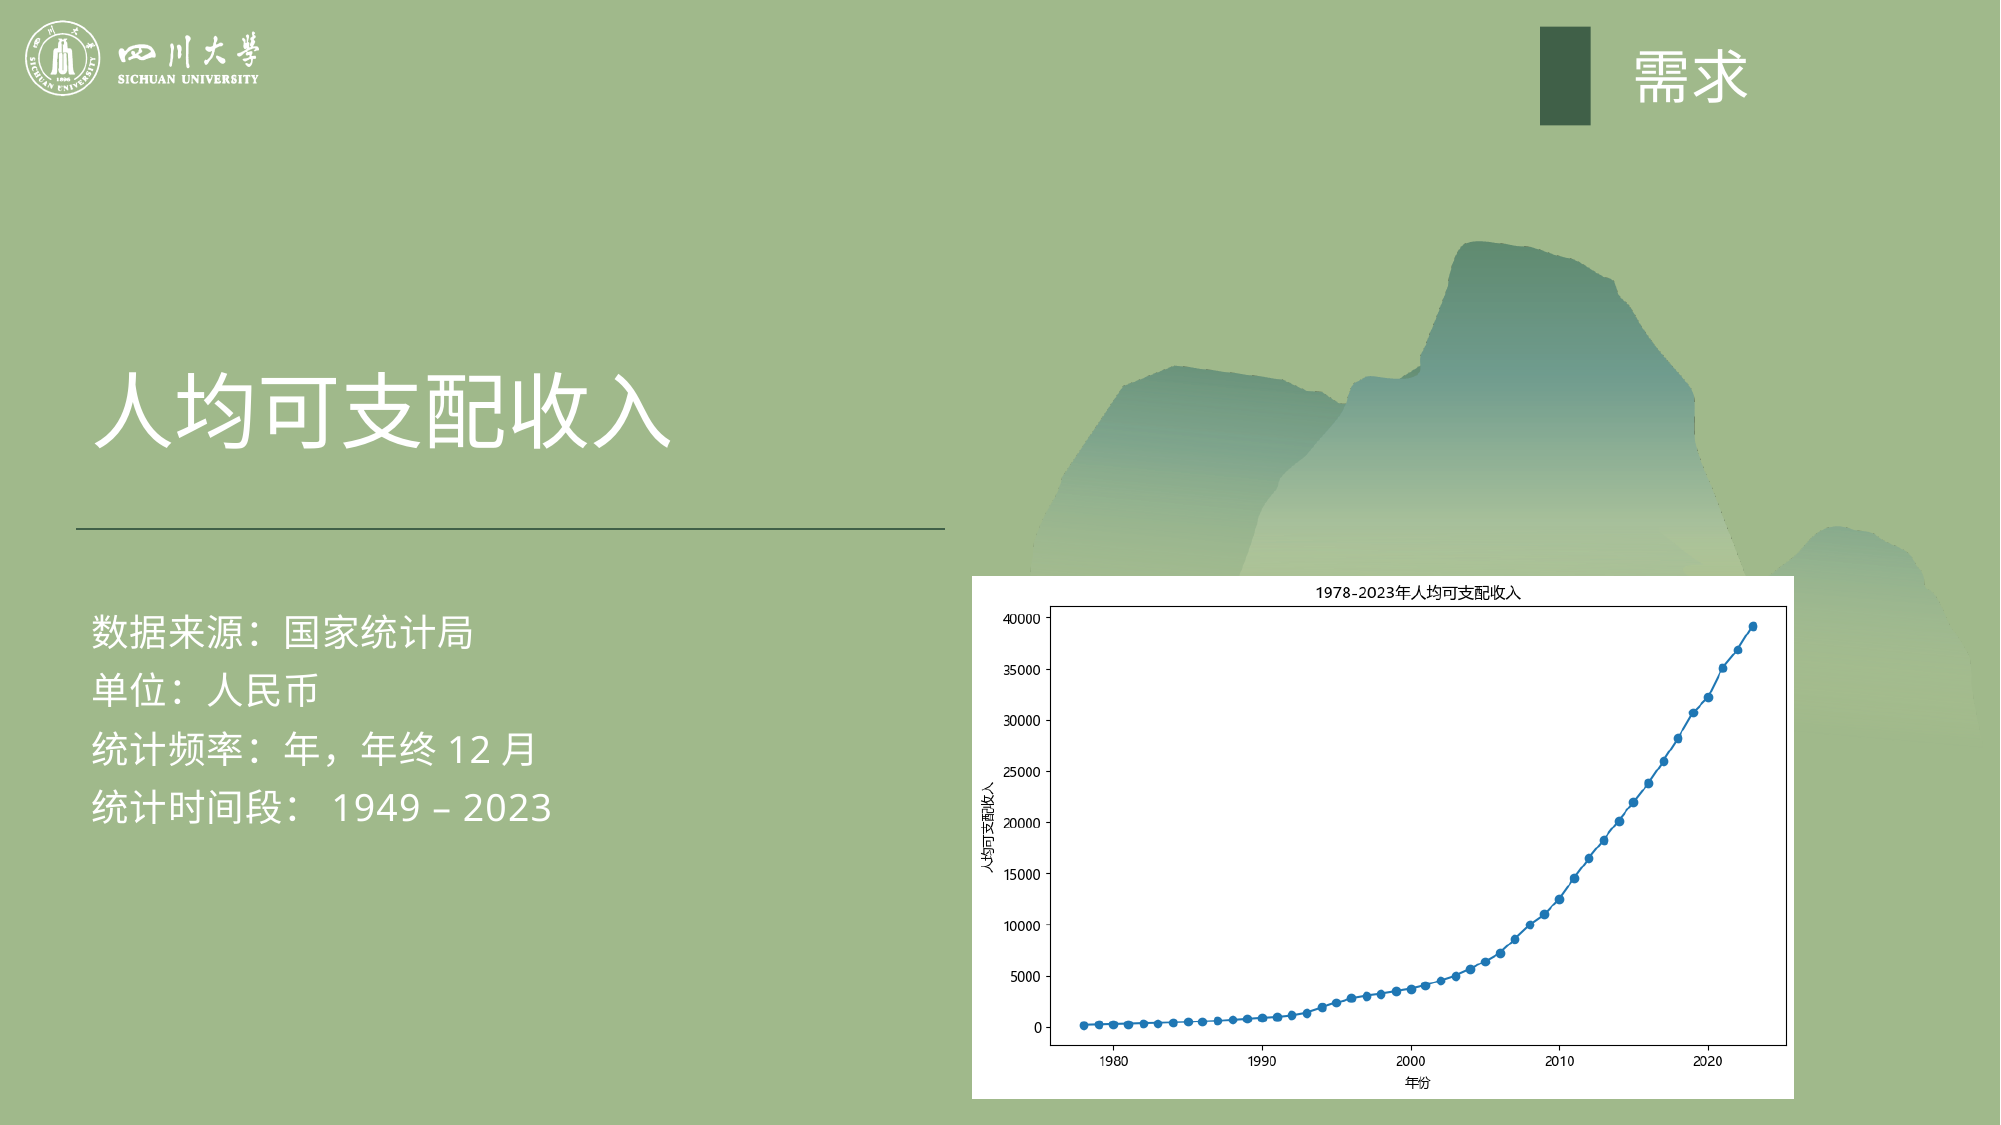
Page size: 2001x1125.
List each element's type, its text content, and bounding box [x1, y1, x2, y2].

picture [972, 239, 1983, 1099]
text_box 数据来源：国家统计局 单位：人民币 统计频率：年，年终12月 统计时间段：1949 – 2023 [76, 587, 711, 837]
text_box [1539, 25, 2000, 126]
text_box 人均可支配收入 [76, 351, 889, 467]
picture [0, 7, 298, 111]
